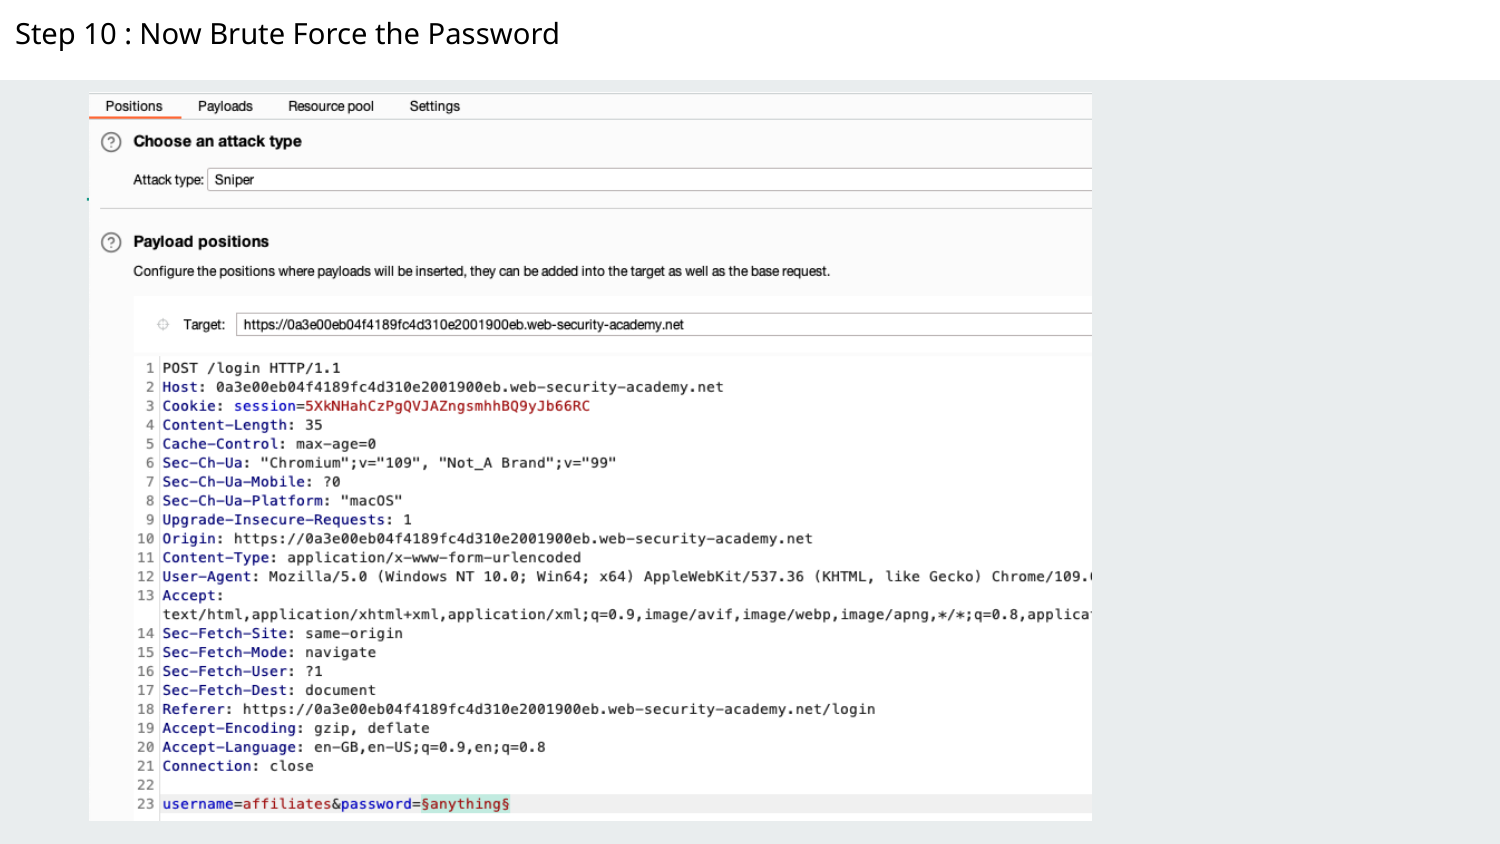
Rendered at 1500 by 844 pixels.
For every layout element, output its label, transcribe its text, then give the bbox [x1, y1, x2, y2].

text_box Step 10 : Now Brute Force the Password [0, 0, 866, 65]
picture [89, 92, 1092, 822]
